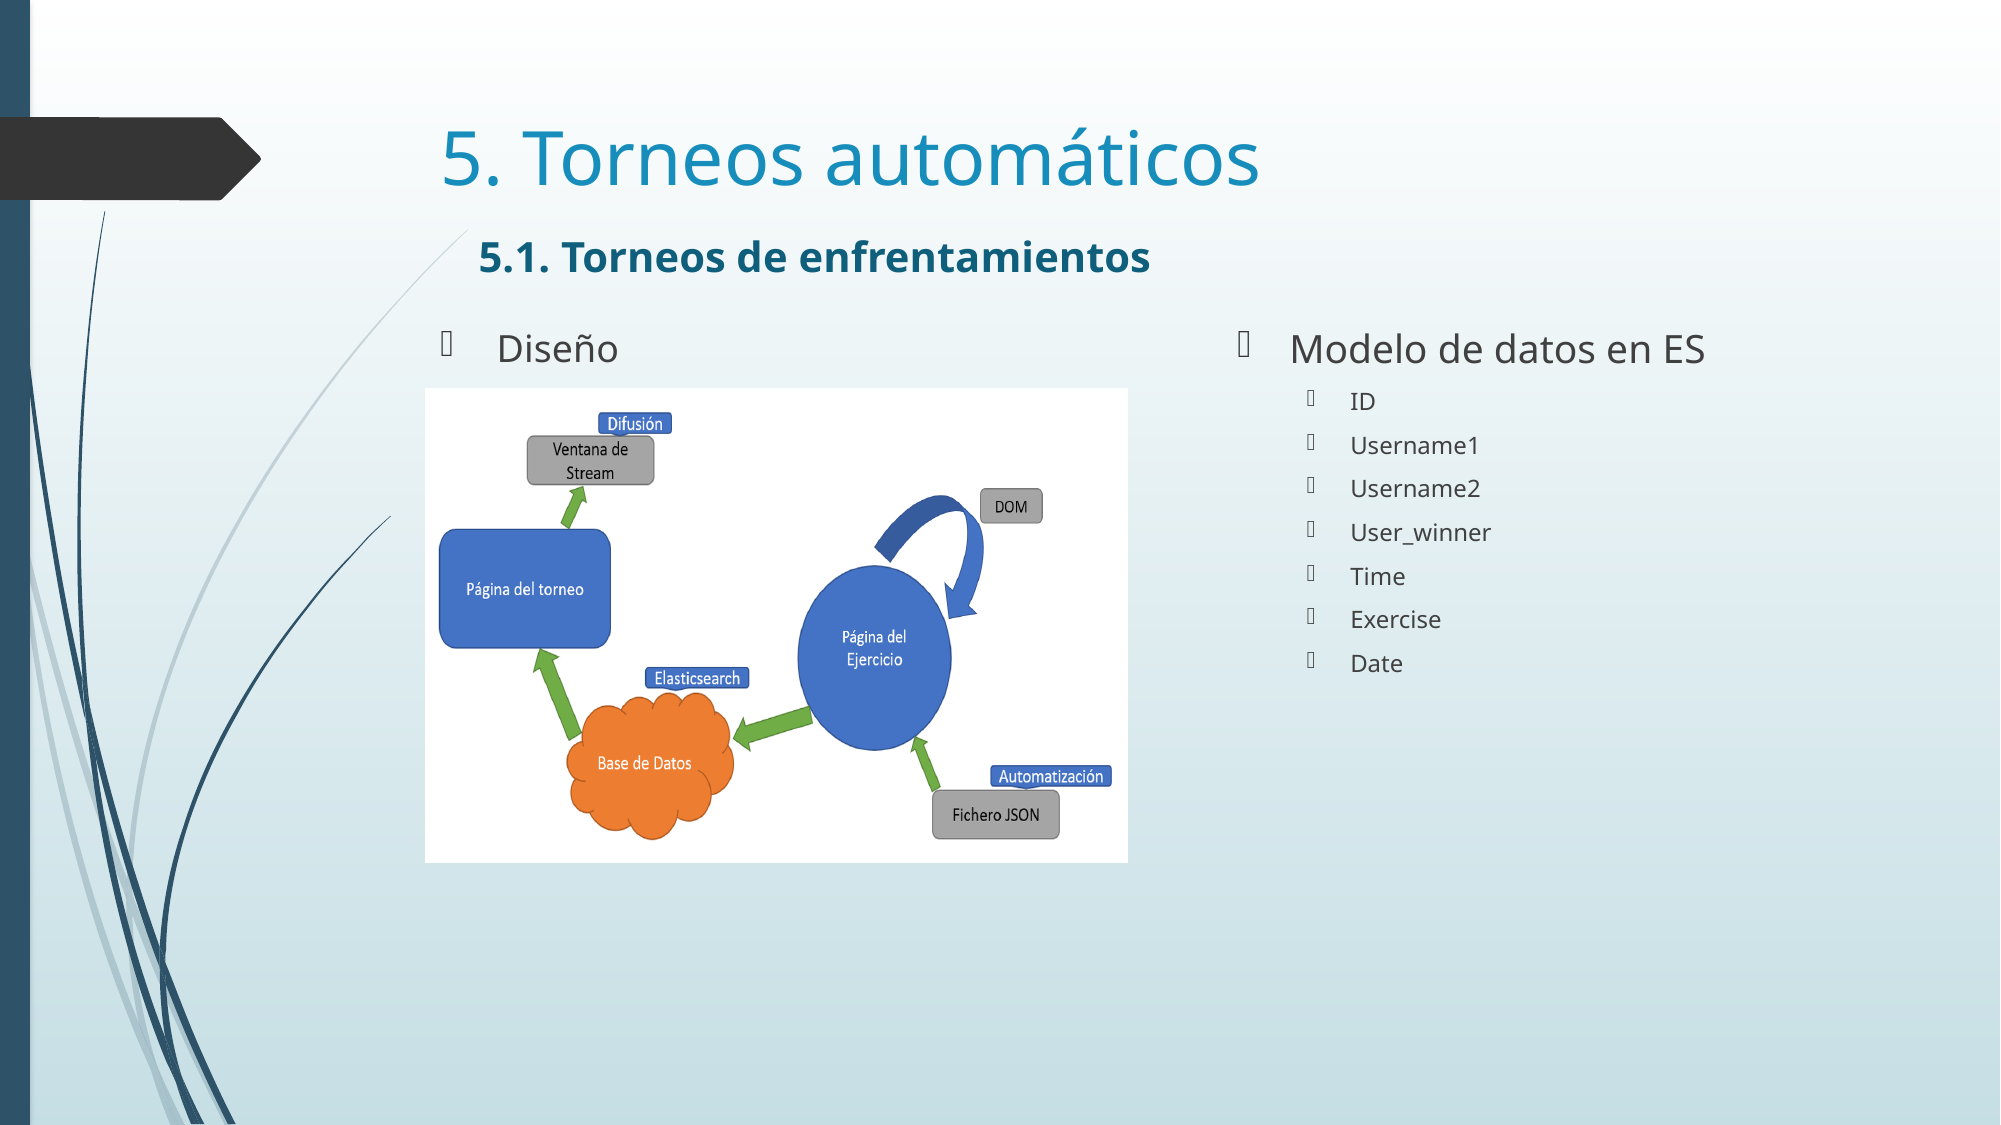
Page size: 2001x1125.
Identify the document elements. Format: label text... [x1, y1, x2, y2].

text_box Modelo de datos en ES ID Username1 Username2 User_winner Time Exercise Date [1222, 317, 1827, 688]
title 5. Torneos automáticos [425, 102, 1888, 209]
picture [425, 388, 1128, 863]
text_box 5.1. Torneos de enfrentamientos [463, 223, 1167, 289]
text_box Diseño [425, 317, 901, 388]
